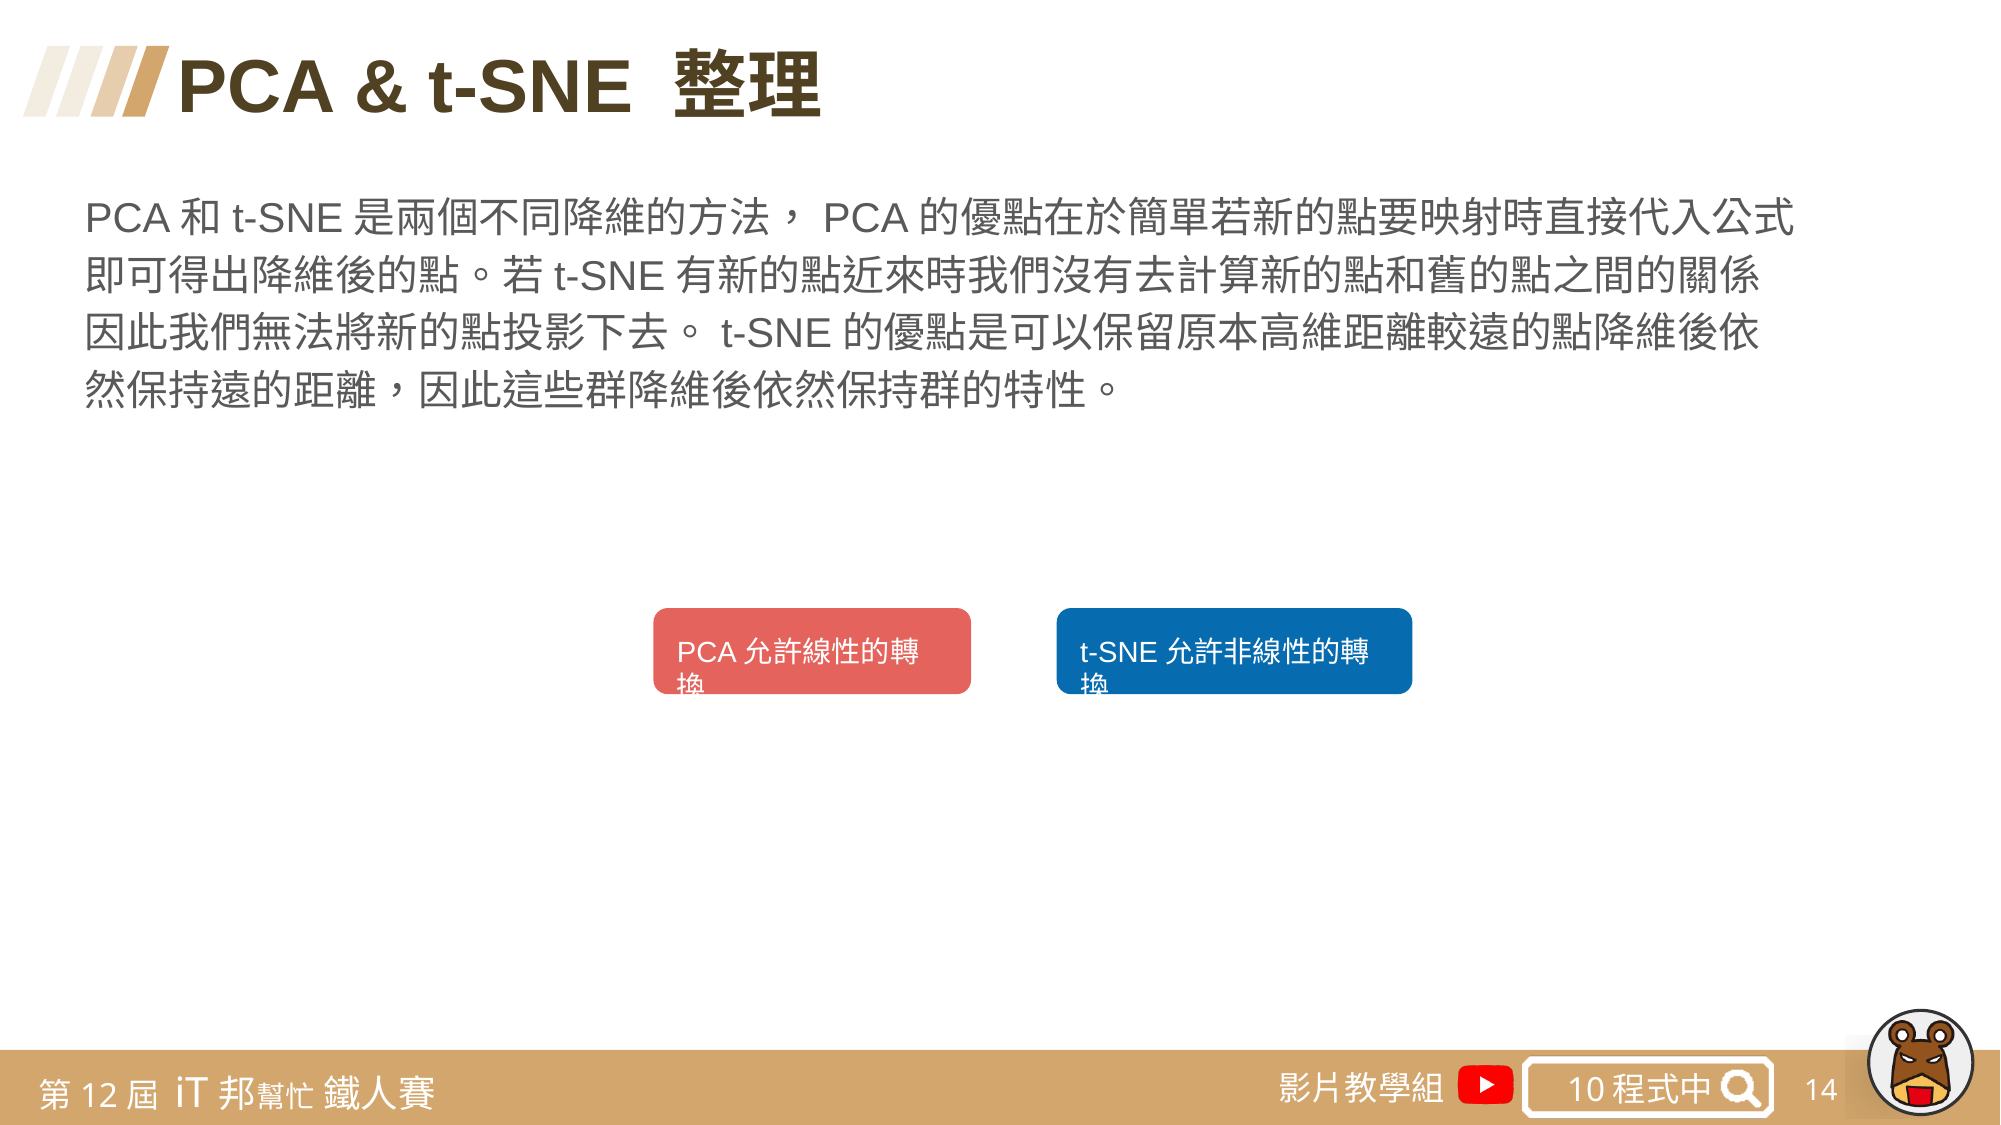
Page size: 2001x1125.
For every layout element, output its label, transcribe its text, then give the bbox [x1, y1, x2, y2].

text_box PCA允許線性的轉換 [662, 625, 959, 711]
text_box t-SNE允許非線性的轉換 [1065, 625, 1413, 711]
text_box PCA和t-SNE是兩個不同降維的方法，PCA的優點在於簡單若新的點要映射時直接代入公式即可得出降維後的點。若t-SNE有新的點近來時我們沒有去計算新的點和舊的點之間的關係因此我們無法將新的點投影下去。t-SNE的優點是可以保留原本高維距離較遠的點降維後依然保持遠的距離，因此這些群降維後依然保持群的特性。 [51, 168, 1813, 730]
text_box [1056, 608, 1413, 693]
text_box [653, 608, 972, 694]
picture [1871, 1012, 1971, 1112]
picture [1410, 962, 1774, 1125]
list PCA & t-SNE 整理 [162, 40, 1691, 138]
